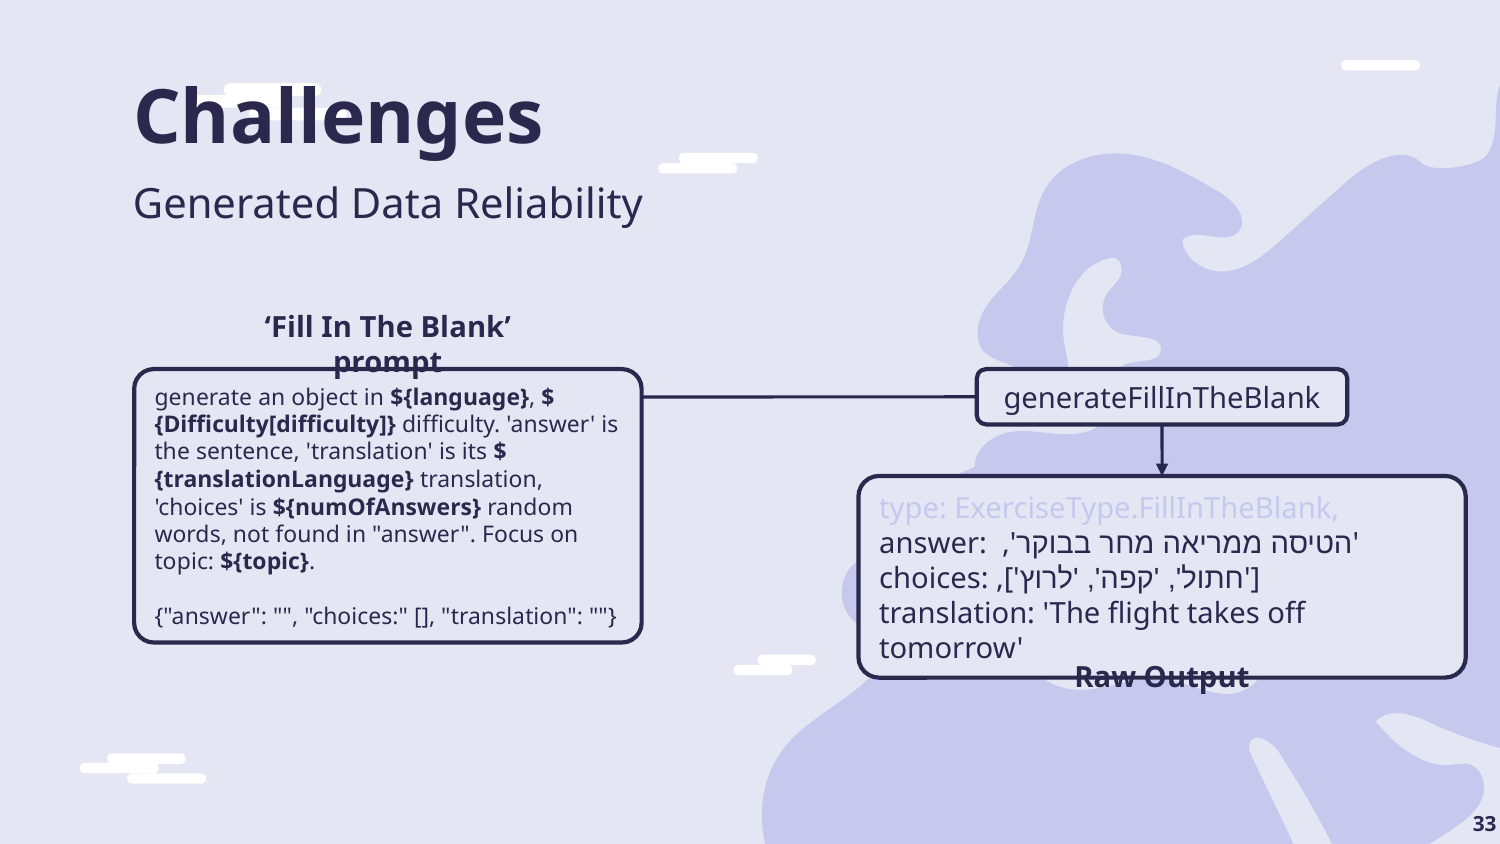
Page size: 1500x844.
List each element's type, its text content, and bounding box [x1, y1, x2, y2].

text_box generateFillInTheBlank [974, 366, 1350, 427]
text_box 33 [1458, 803, 1500, 844]
text_box Raw Output [970, 650, 1354, 719]
text_box Generated Data Reliability [118, 169, 928, 719]
title Challenges [118, 63, 1382, 165]
text_box generate an object in ${language}, ${Difficulty[difficulty]} difficulty. 'answer' is the sentence, 'translation' is its ${translationLanguage} translation, 'choices' is ${numOfAnswers} random words, not found in "answer". Focus on topic: ${topic}. {"answer": "", "choices:" [], "translation": ""} [132, 366, 644, 645]
text_box ‘Fill In The Blank’ prompt [196, 301, 580, 370]
text_box type: ExerciseType.FillInTheBlank, answer: ,'הטיסה ממריאה מחר בבוקר' choices: ,['חתול', 'קפה', 'לרוץ'] translation: 'The flight takes off tomorrow' [856, 473, 1468, 680]
